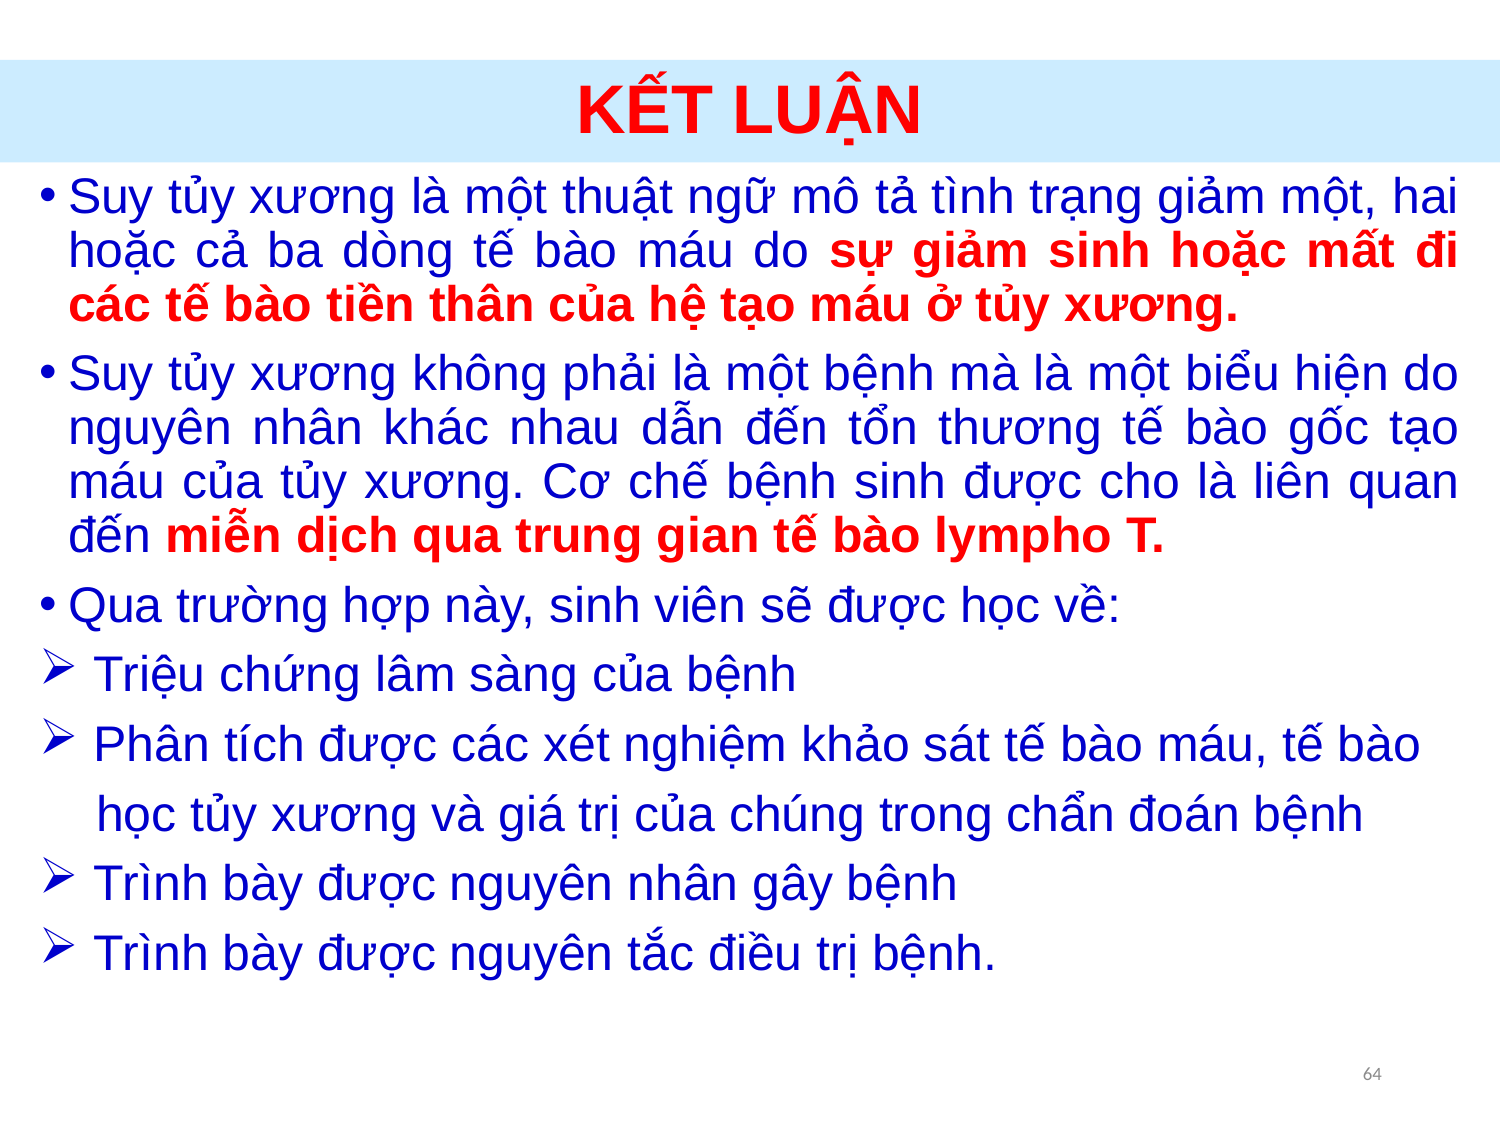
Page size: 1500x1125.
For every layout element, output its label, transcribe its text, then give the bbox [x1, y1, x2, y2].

list Suy tủy xương là một thuật ngữ mô tả tình trạng giảm một, hai hoặc cả ba dòng tế bào máu do sự giảm sinh hoặc mất đi các tế bào tiền thân của hệ tạo máu ở tủy xương. Suy tủy xương không phải là một bệnh mà là một biểu hiện do nguyên nhân khác nhau dẫn đến tổn thương tế bào gốc tạo máu của tủy xương. Cơ chế bệnh sinh được cho là liên quan đến miễn dịch qua trung gian tế bào lympho T. Qua trường hợp này, sinh viên sẽ được học về: Triệu chứng lâm sàng của bệnh Phân tích được các xét nghiệm khảo sát tế bào máu, tế bào học tủy xương và giá trị của chúng trong chẩn đoán bệnh Trình bày được nguyên nhân gây bệnh Trình bày được nguyên tắc điều trị bệnh. [24, 162, 1475, 1088]
slide_number 64 [1059, 1042, 1397, 1103]
title KẾT LUẬN [0, 59, 1500, 163]
